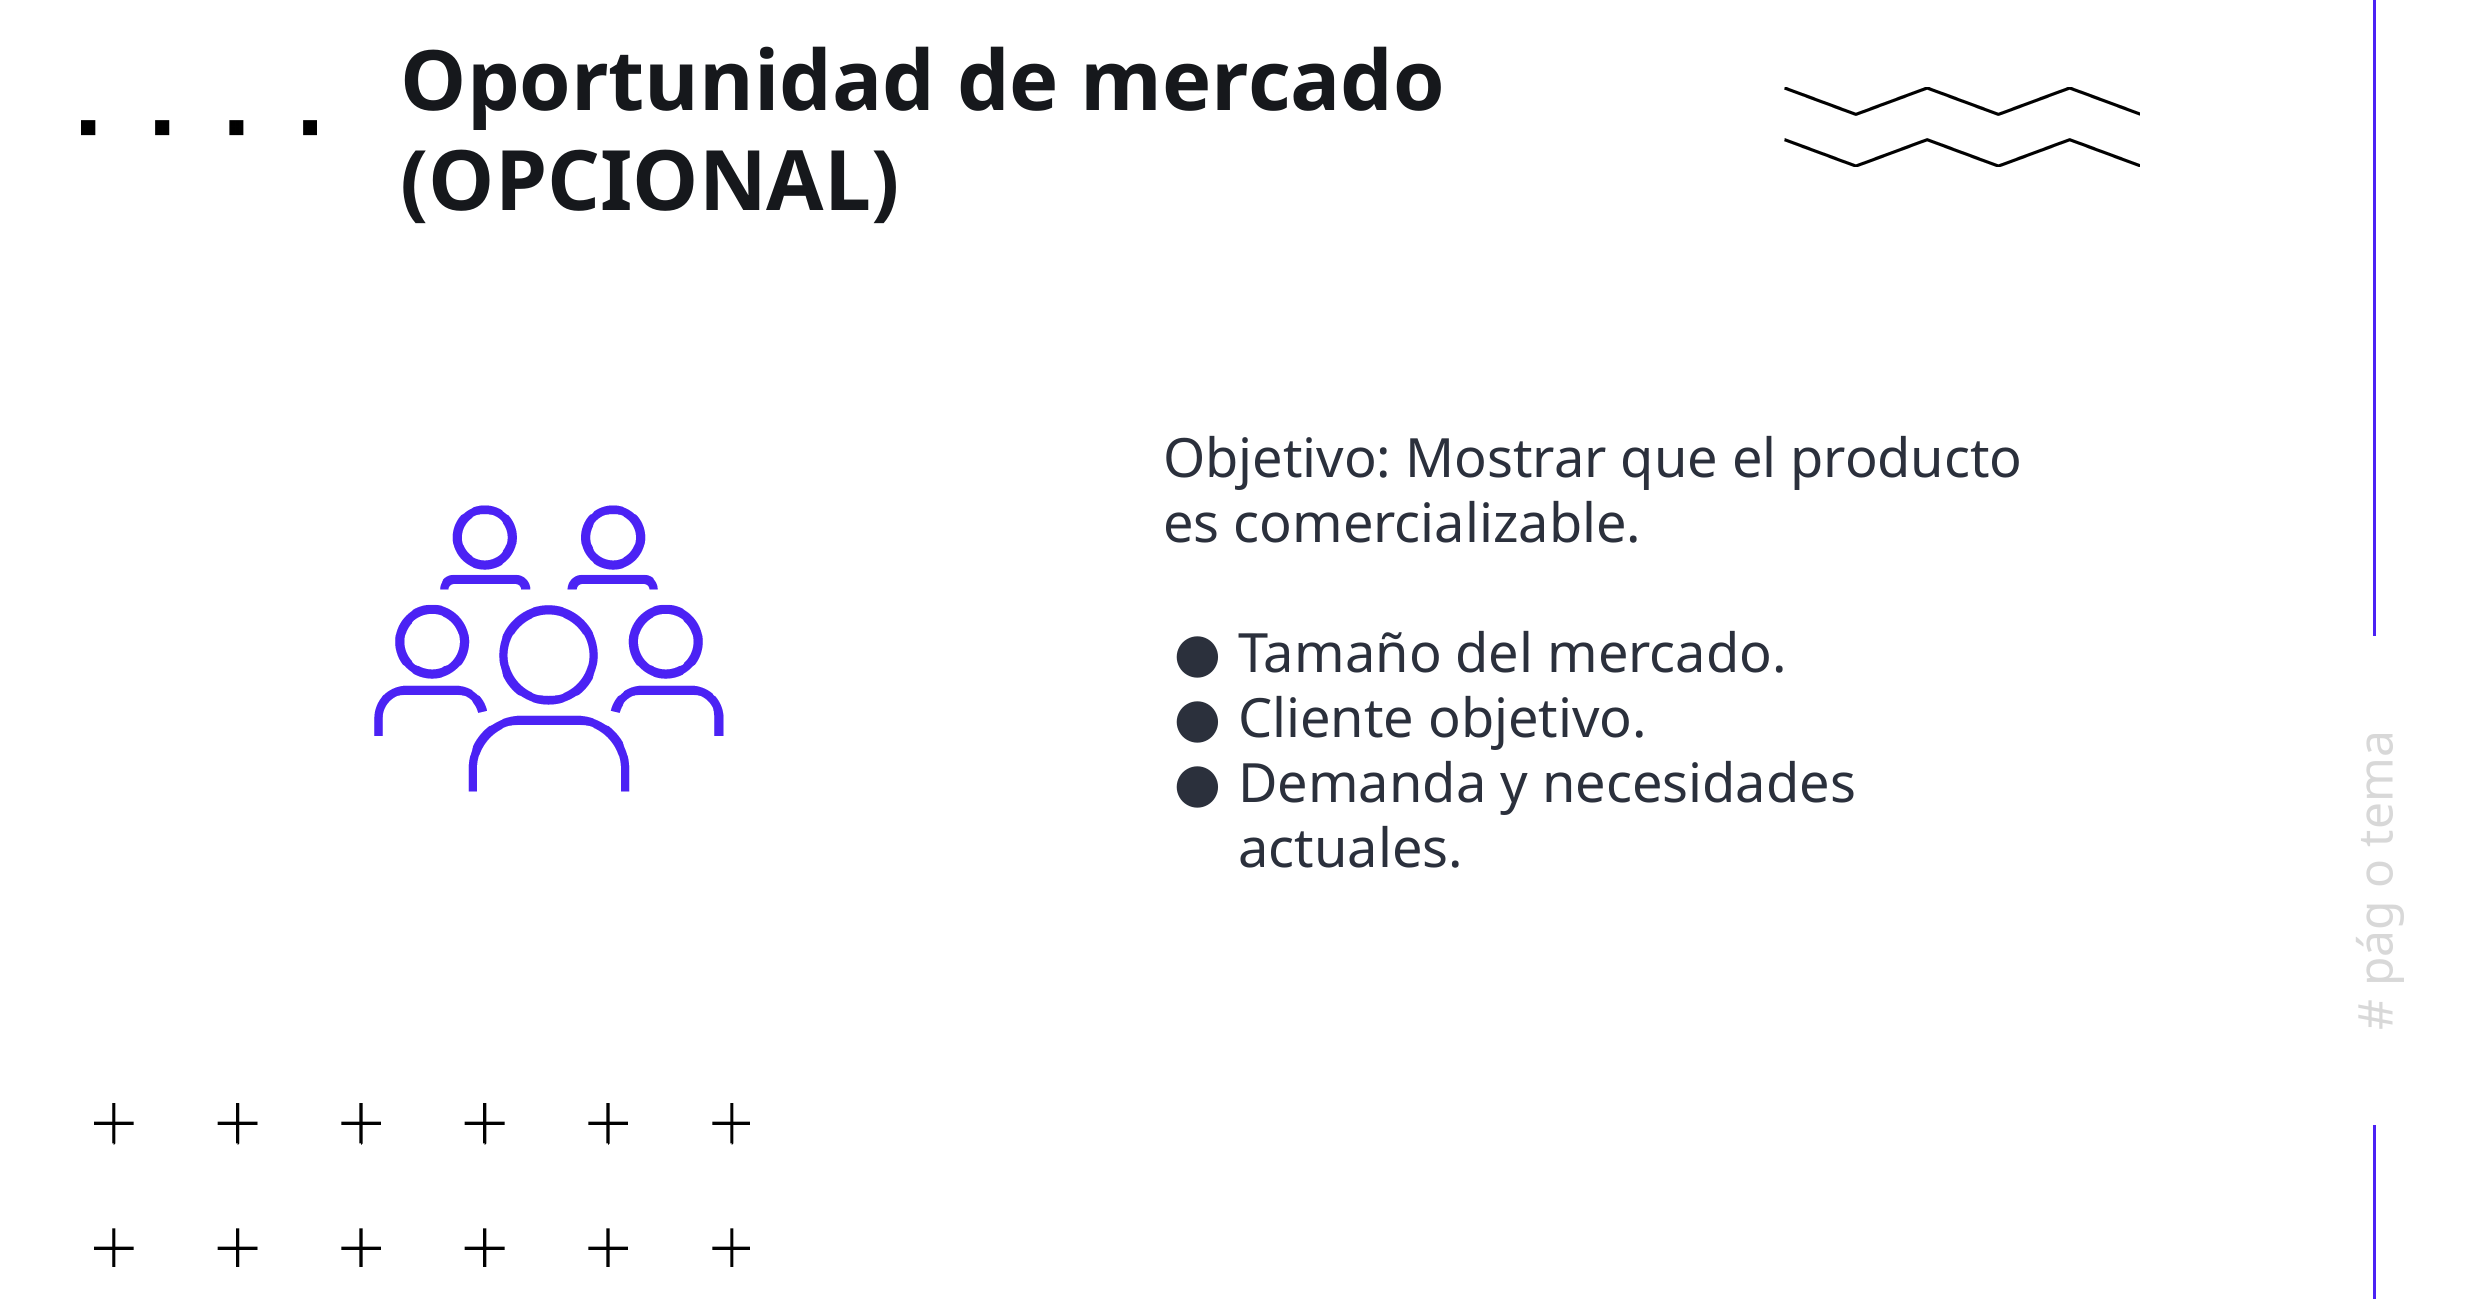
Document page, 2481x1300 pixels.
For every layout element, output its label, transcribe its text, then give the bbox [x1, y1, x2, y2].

text_box Oportunidad de mercado (OPCIONAL) [376, 67, 1889, 186]
picture [1784, 86, 2140, 167]
text_box Objetivo: Mostrar que el producto es comercializable. Tamaño del mercado. Cliente objetivo. Demanda y necesidades actuales. [1139, 399, 2067, 1165]
picture [94, 1103, 751, 1267]
picture [352, 453, 745, 846]
text_box # pág o tema [2320, 633, 2429, 1128]
picture [81, 116, 317, 138]
